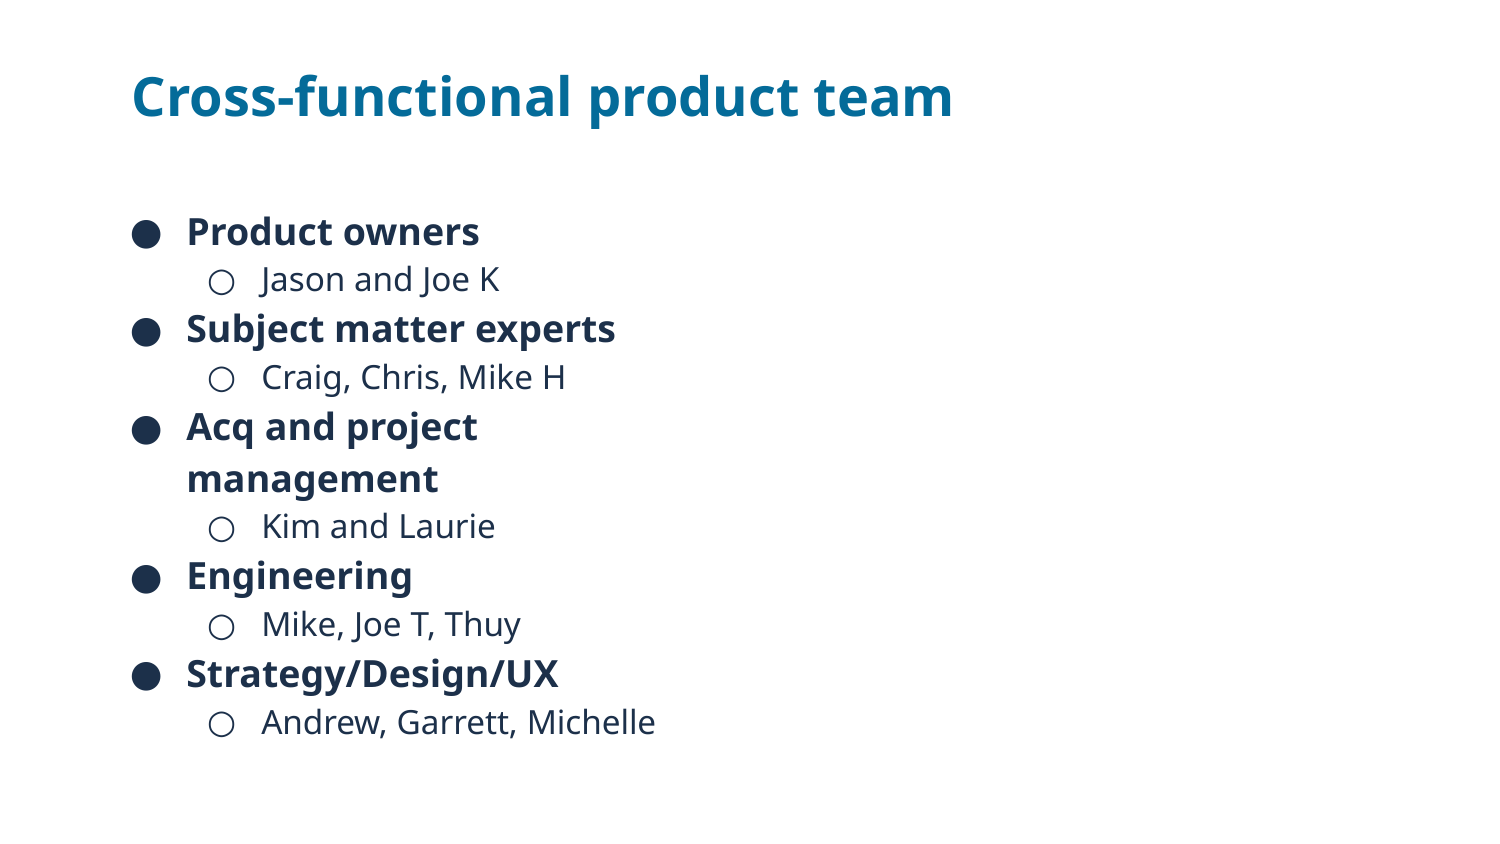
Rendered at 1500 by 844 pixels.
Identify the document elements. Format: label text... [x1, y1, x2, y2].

list Product owners Jason and Joe K Subject matter experts Craig, Chris, Mike H Acq and project management Kim and Laurie Engineering Mike, Joe T, Thuy Strategy/Design/UX Andrew, Garrett, Michelle [96, 185, 732, 737]
title Cross-functional product team [116, 47, 1329, 186]
